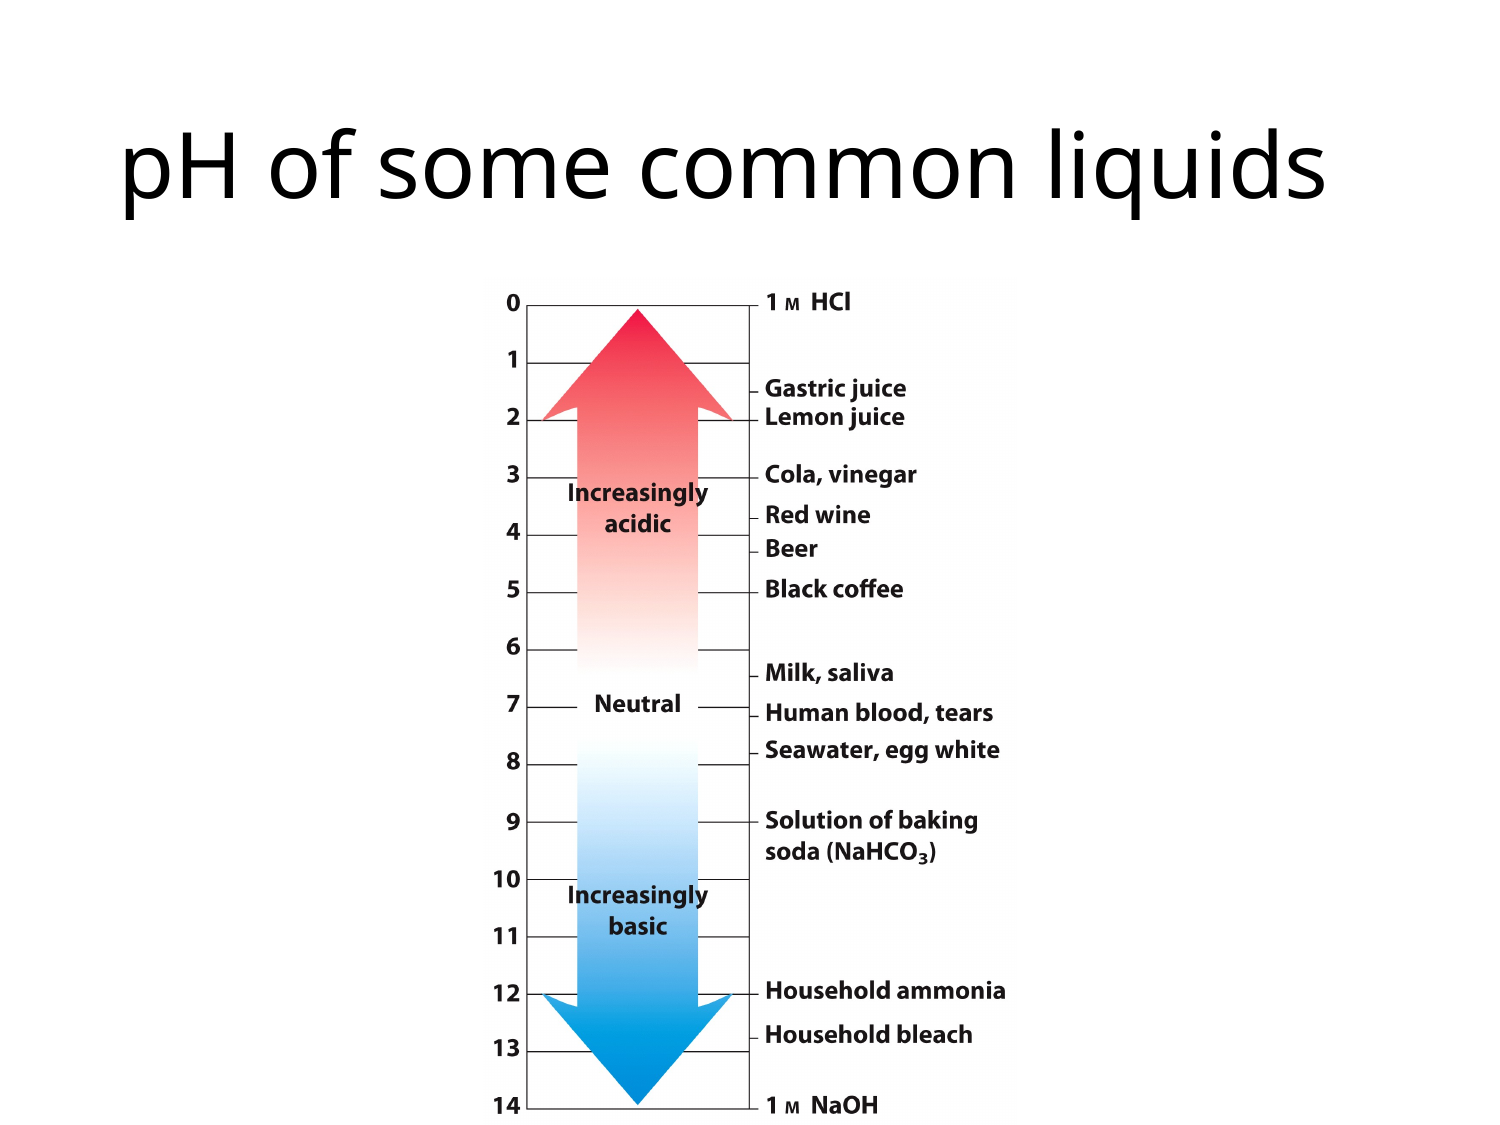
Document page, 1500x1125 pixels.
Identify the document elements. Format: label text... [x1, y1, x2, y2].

picture [483, 277, 1017, 1125]
title pH of some common liquids [103, 59, 1397, 278]
